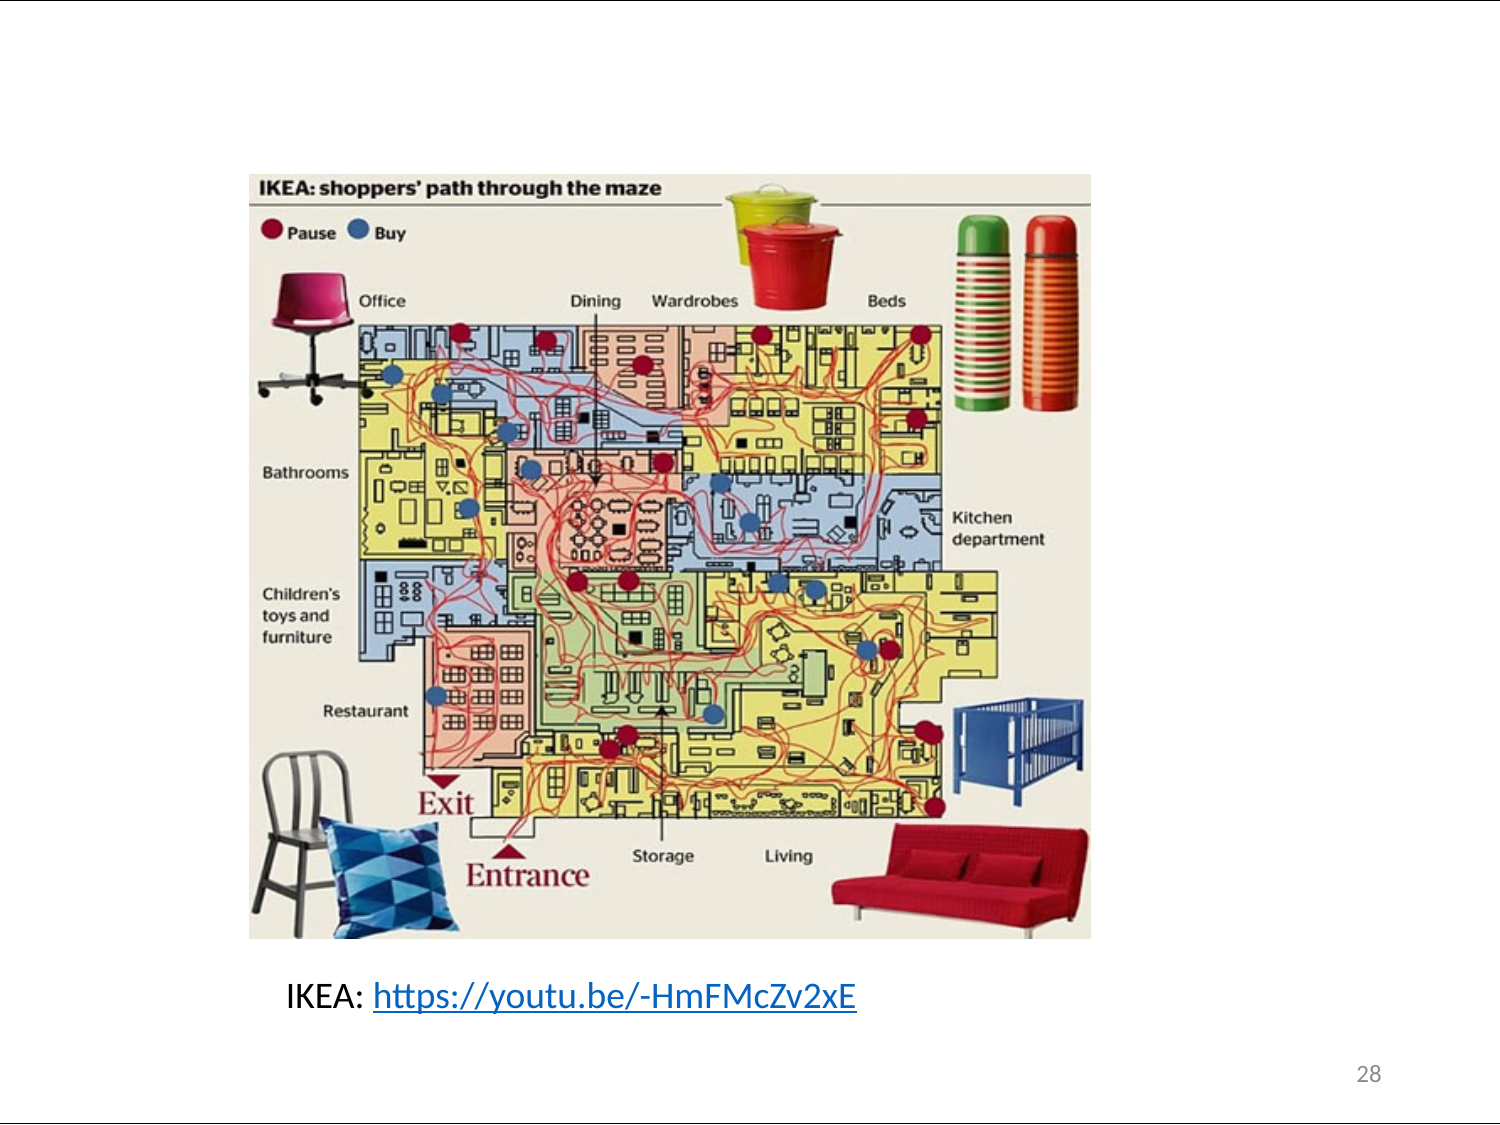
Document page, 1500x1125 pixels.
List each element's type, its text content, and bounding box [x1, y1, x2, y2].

slide_number 28 [1059, 1042, 1397, 1103]
picture [249, 174, 1091, 939]
text_box IKEA: https://youtu.be/-HmFMcZv2xE [271, 963, 889, 1024]
